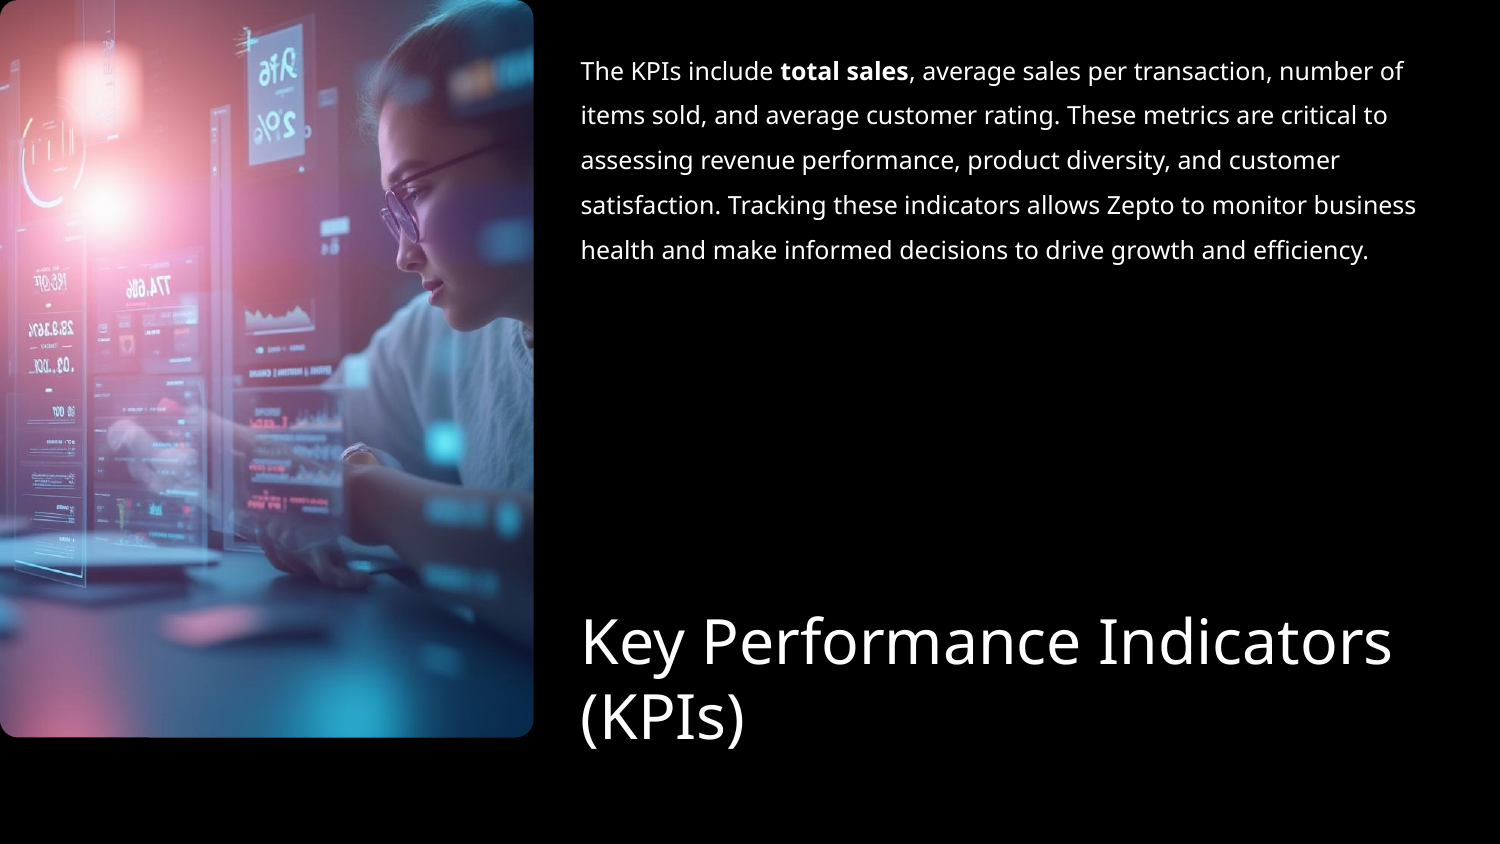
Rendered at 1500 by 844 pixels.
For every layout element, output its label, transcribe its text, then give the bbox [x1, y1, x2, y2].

title Key Performance Indicators (KPIs) [565, 521, 1463, 768]
text_box [0, 0, 534, 738]
subtitle The KPIs include total sales, average sales per transaction, number of items sold, and average customer rating. These metrics are critical to assessing revenue performance, product diversity, and customer satisfaction. Tracking these indicators allows Zepto to monitor business health and make informed decisions to drive growth and efficiency. [565, 24, 1463, 502]
